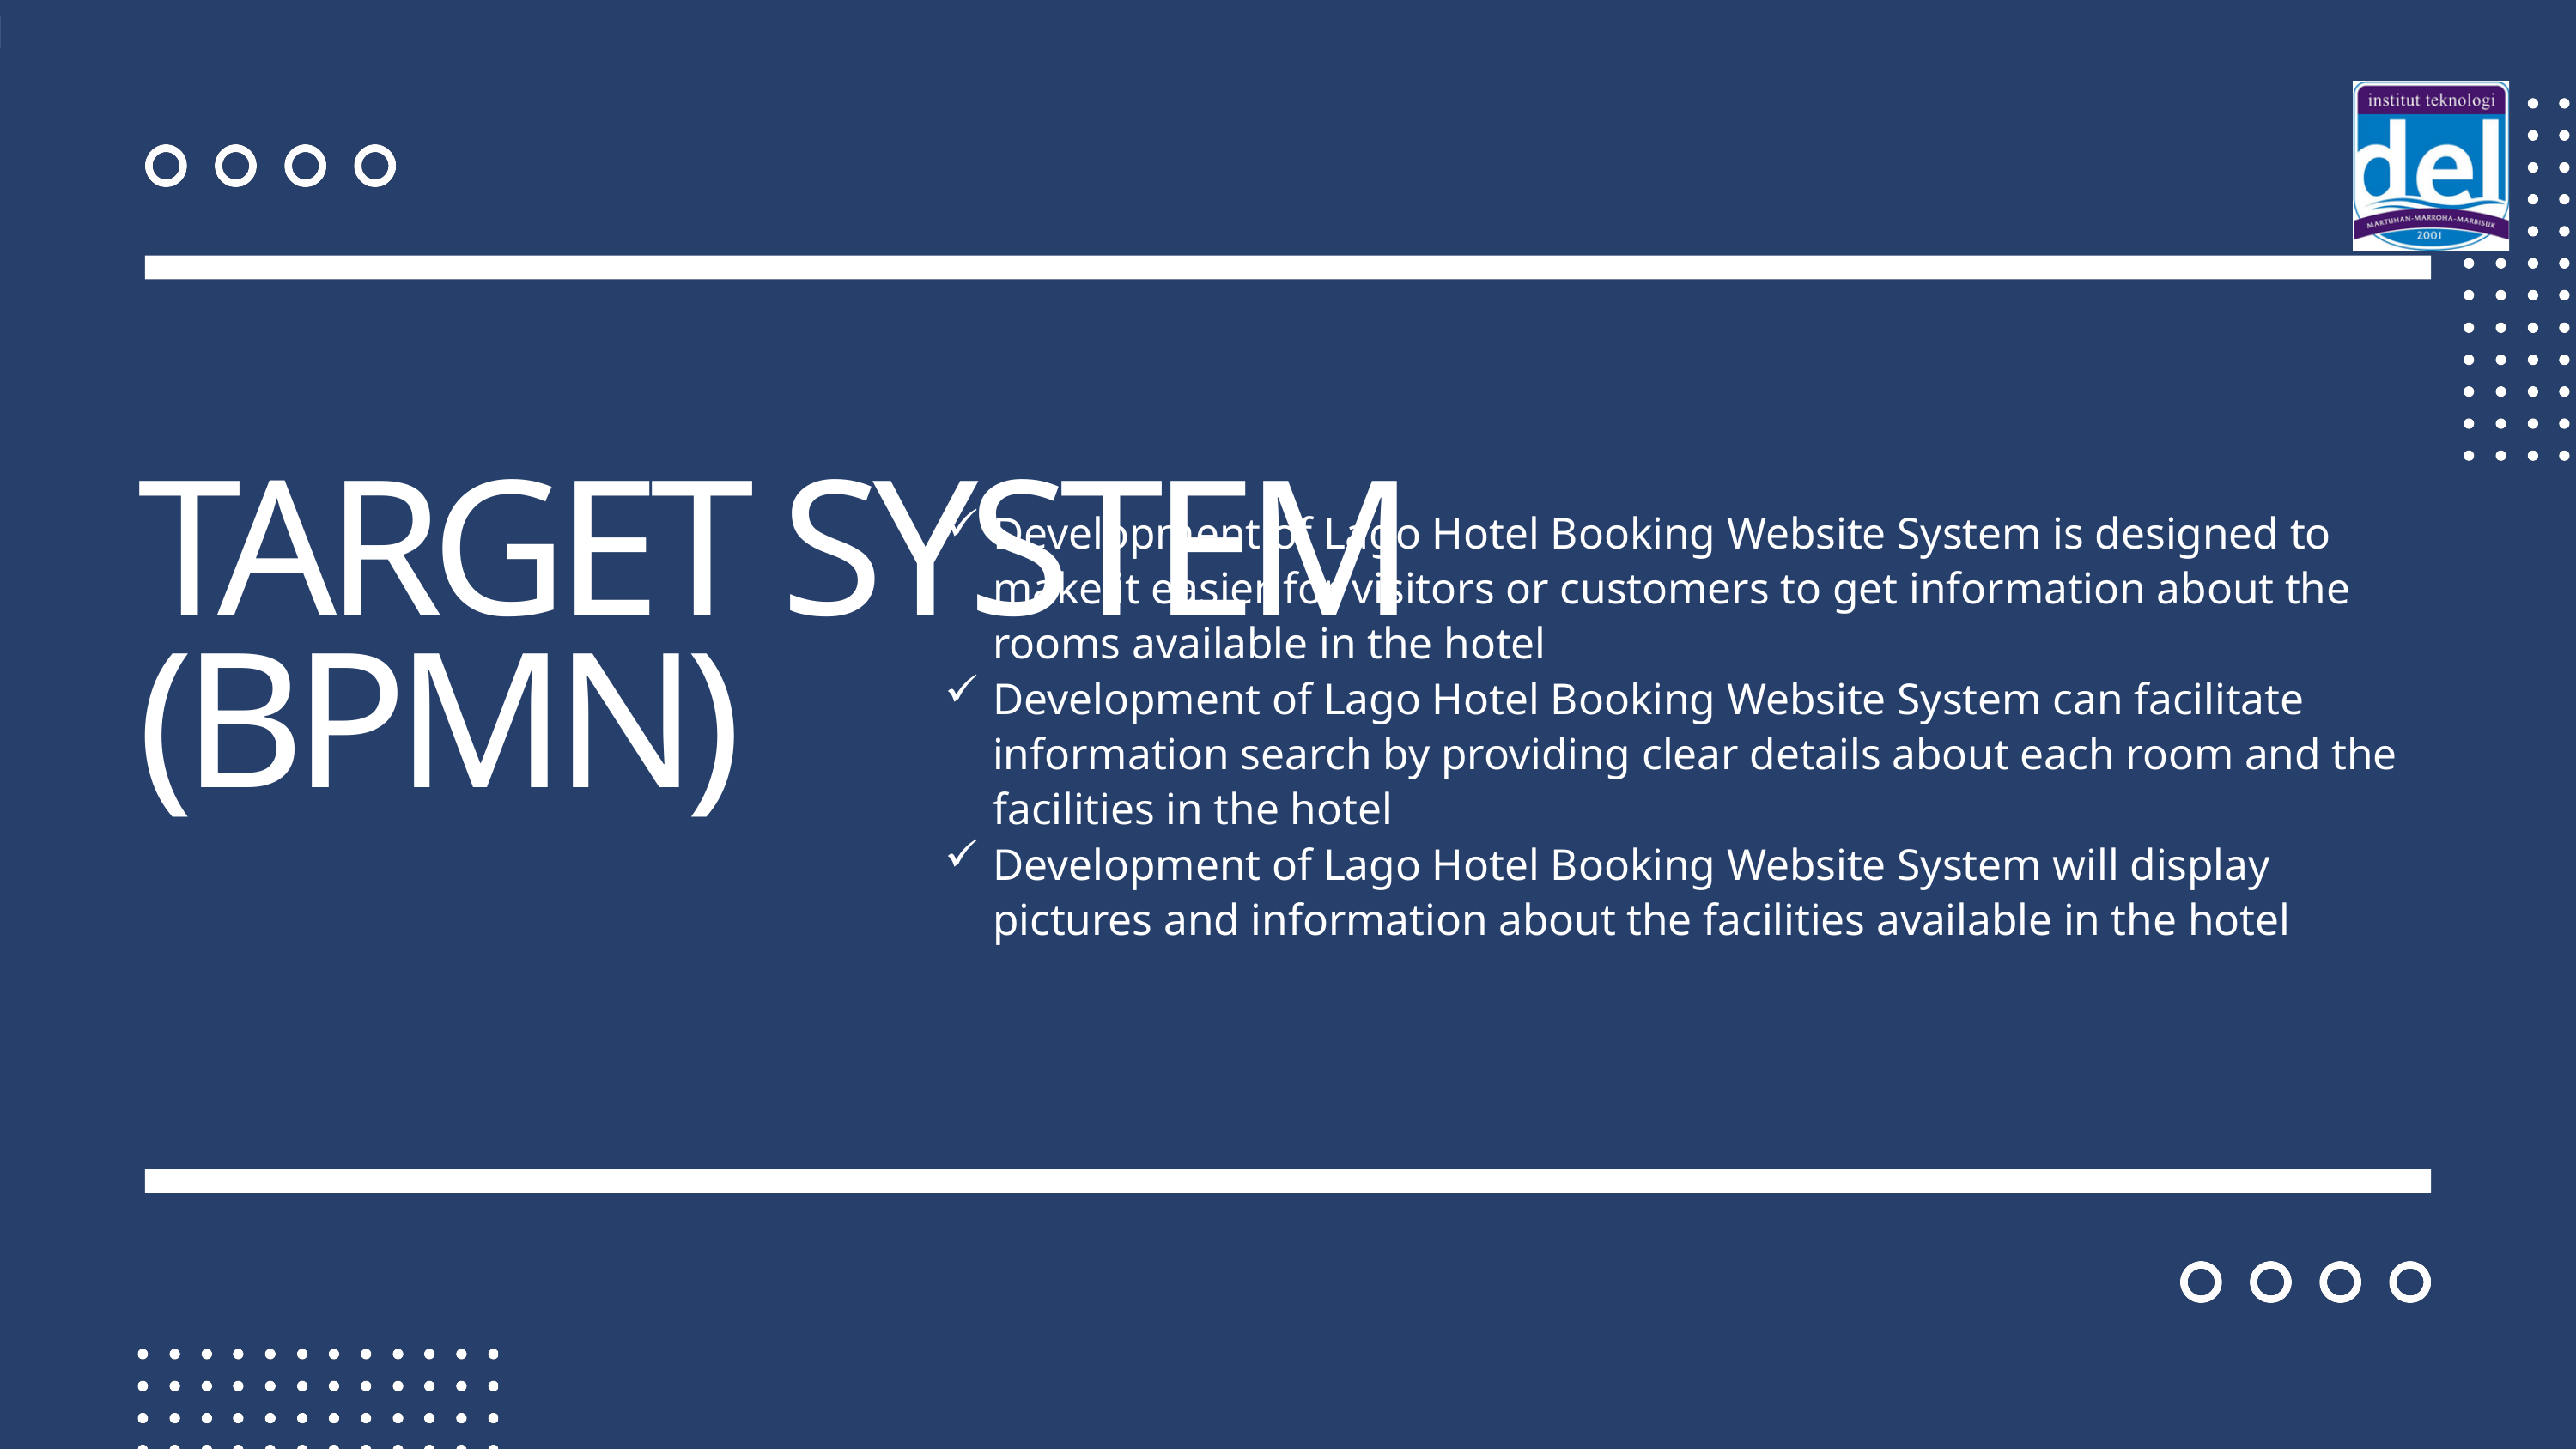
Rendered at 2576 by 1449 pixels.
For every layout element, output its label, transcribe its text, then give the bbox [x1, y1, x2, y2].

text_box [2353, 81, 2510, 251]
text_box [2464, 98, 2576, 461]
text_box [2179, 1261, 2432, 1303]
text_box [144, 144, 397, 187]
text_box [137, 1349, 499, 1449]
text_box [144, 255, 2432, 280]
text_box [144, 1169, 2432, 1193]
text_box Development of Lago Hotel Booking Website System is designed to make it easier for visitors or customers to get information about the rooms available in the hotel Development of Lago Hotel Booking Website System can facilitate information search by providing clear details about each room and the facilities in the hotel Development of Lago Hotel Booking Website System will display pictures and information about the facilities available in the hotel [944, 502, 2427, 944]
text_box TARGET SYSTEM (BPMN) [137, 480, 1423, 825]
